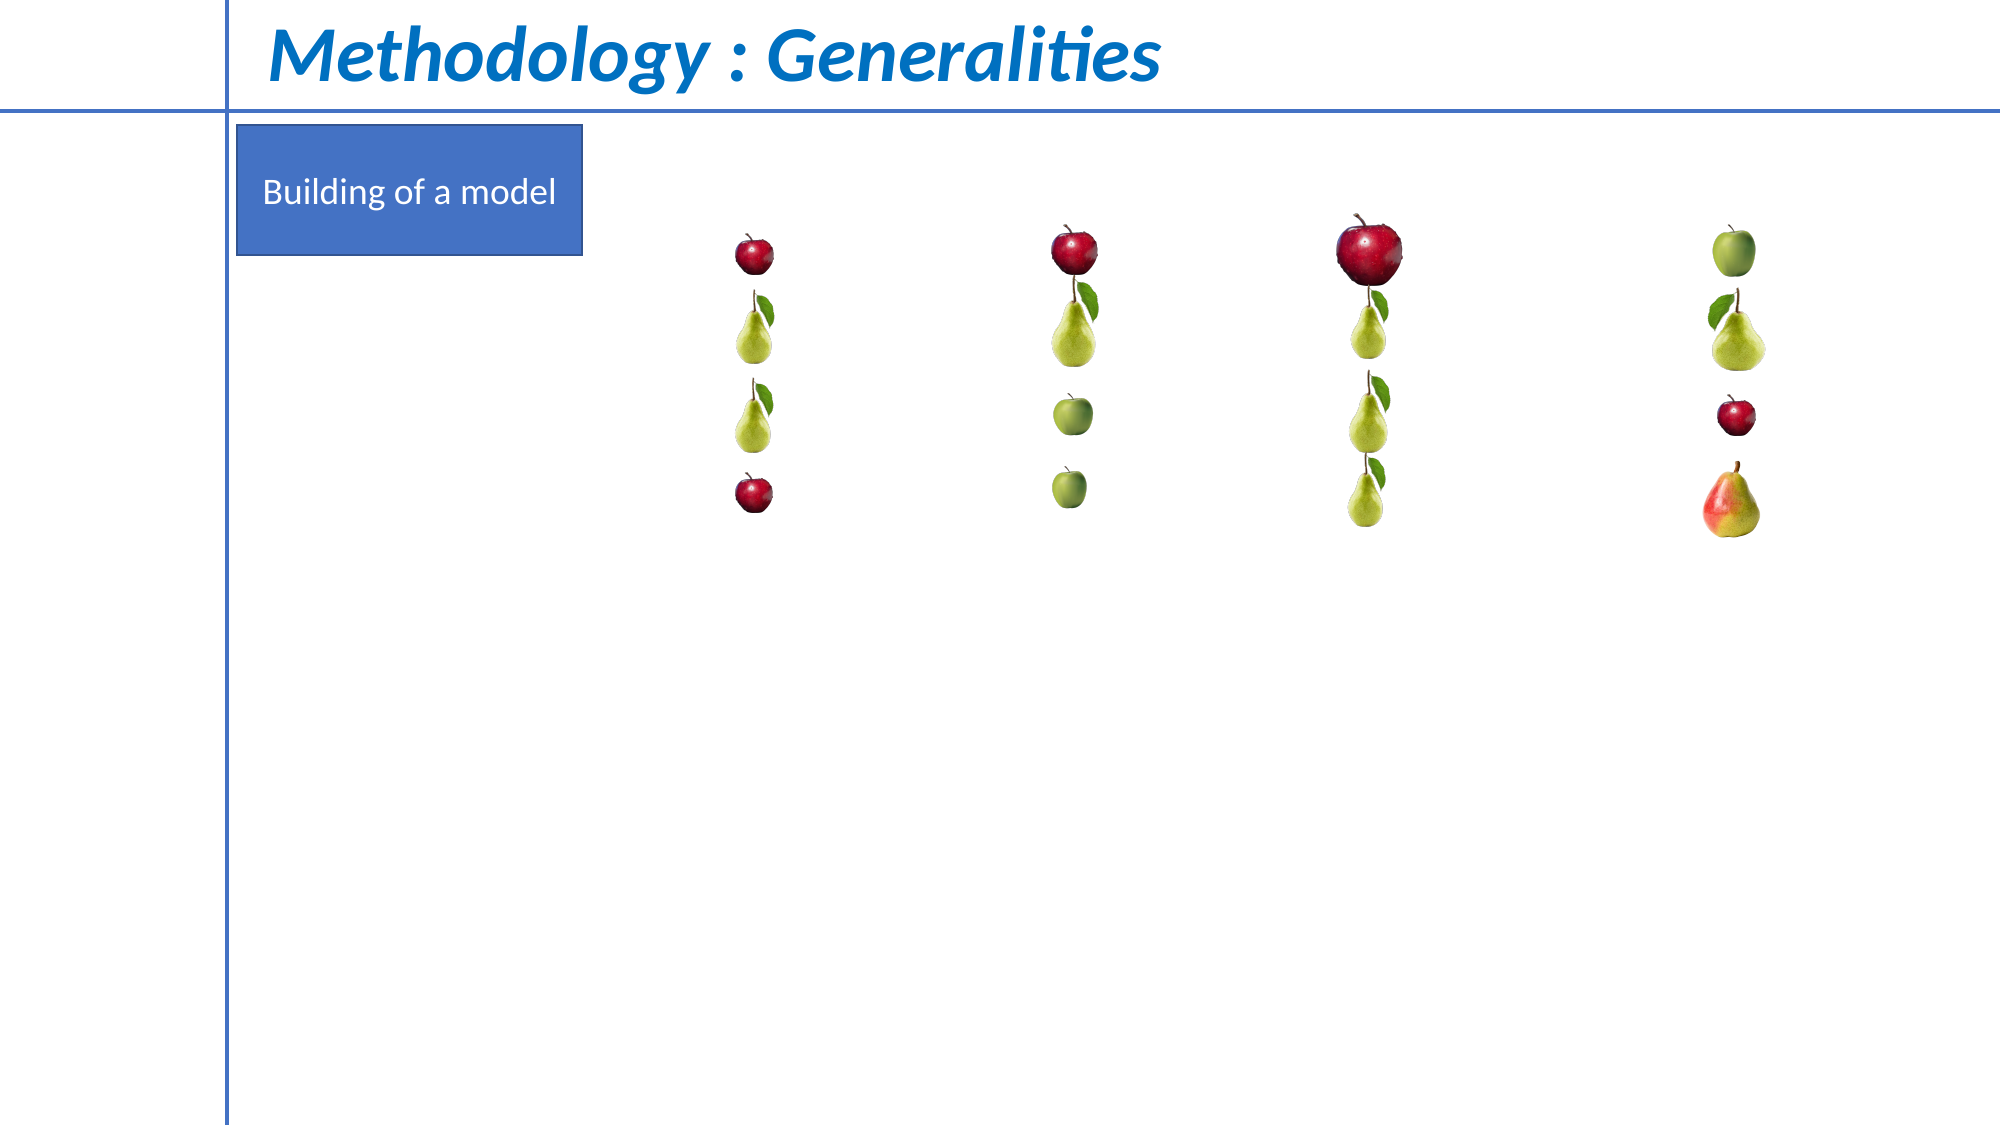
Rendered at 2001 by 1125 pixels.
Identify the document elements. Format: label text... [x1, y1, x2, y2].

text_box Building of a model [236, 124, 583, 256]
picture [1037, 224, 1113, 368]
picture [1689, 213, 1783, 371]
picture [735, 472, 773, 513]
picture [724, 289, 786, 364]
picture [723, 377, 785, 453]
picture [1701, 458, 1762, 540]
picture [1717, 394, 1756, 436]
list Methodology : Generalities [252, 5, 1876, 101]
picture [735, 233, 774, 275]
picture [1335, 369, 1404, 527]
picture [1037, 384, 1113, 446]
picture [1038, 457, 1104, 519]
picture [1335, 213, 1404, 359]
